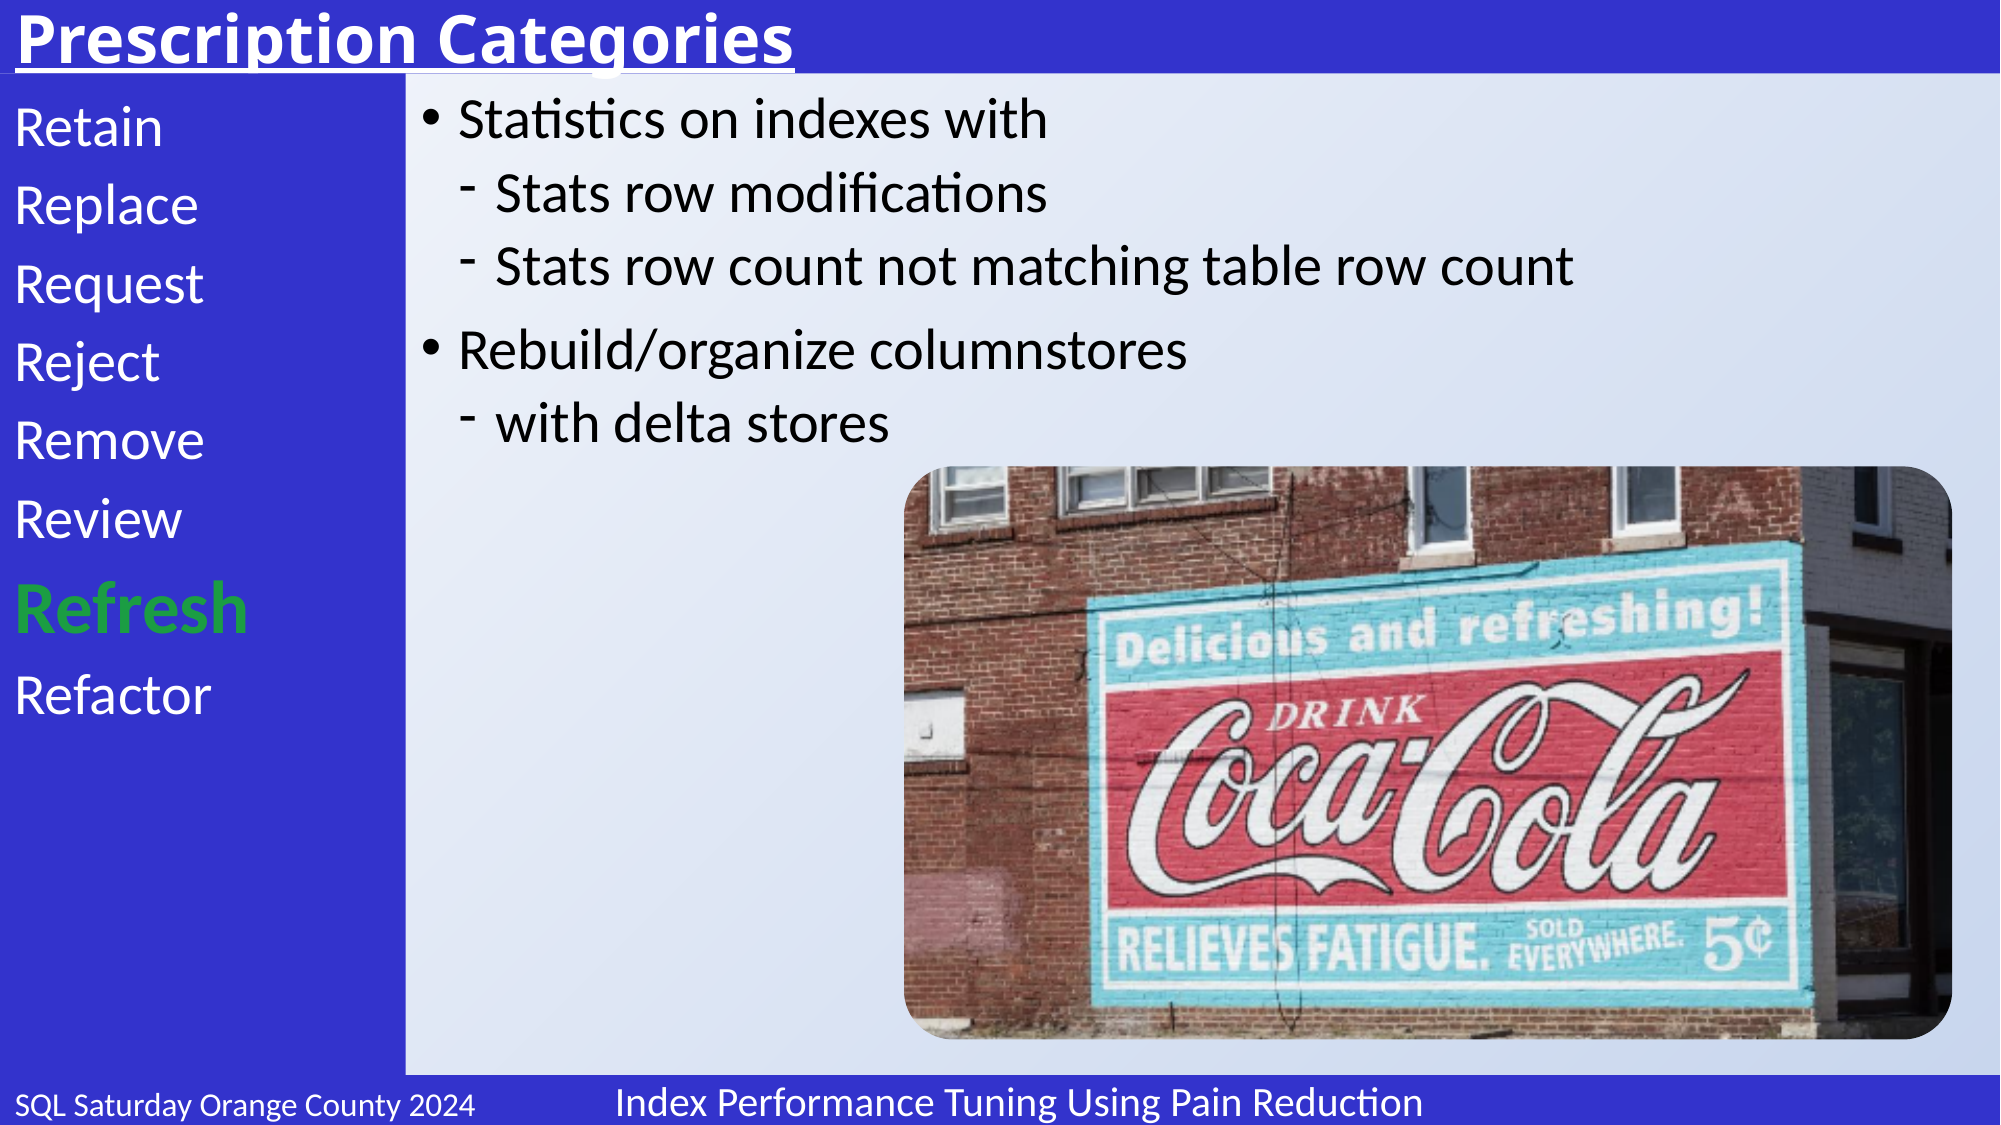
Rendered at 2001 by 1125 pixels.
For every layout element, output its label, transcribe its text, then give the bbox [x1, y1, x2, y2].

title Prescription Categories [0, 0, 2000, 73]
list Statistics on indexes with Stats row modifications Stats row count not matching table row count Rebuild/organize columnstores with delta stores [406, 73, 2000, 1077]
picture [903, 466, 1953, 1040]
list Retain Replace Request Reject Remove Review Refresh Refactor [0, 73, 406, 1075]
